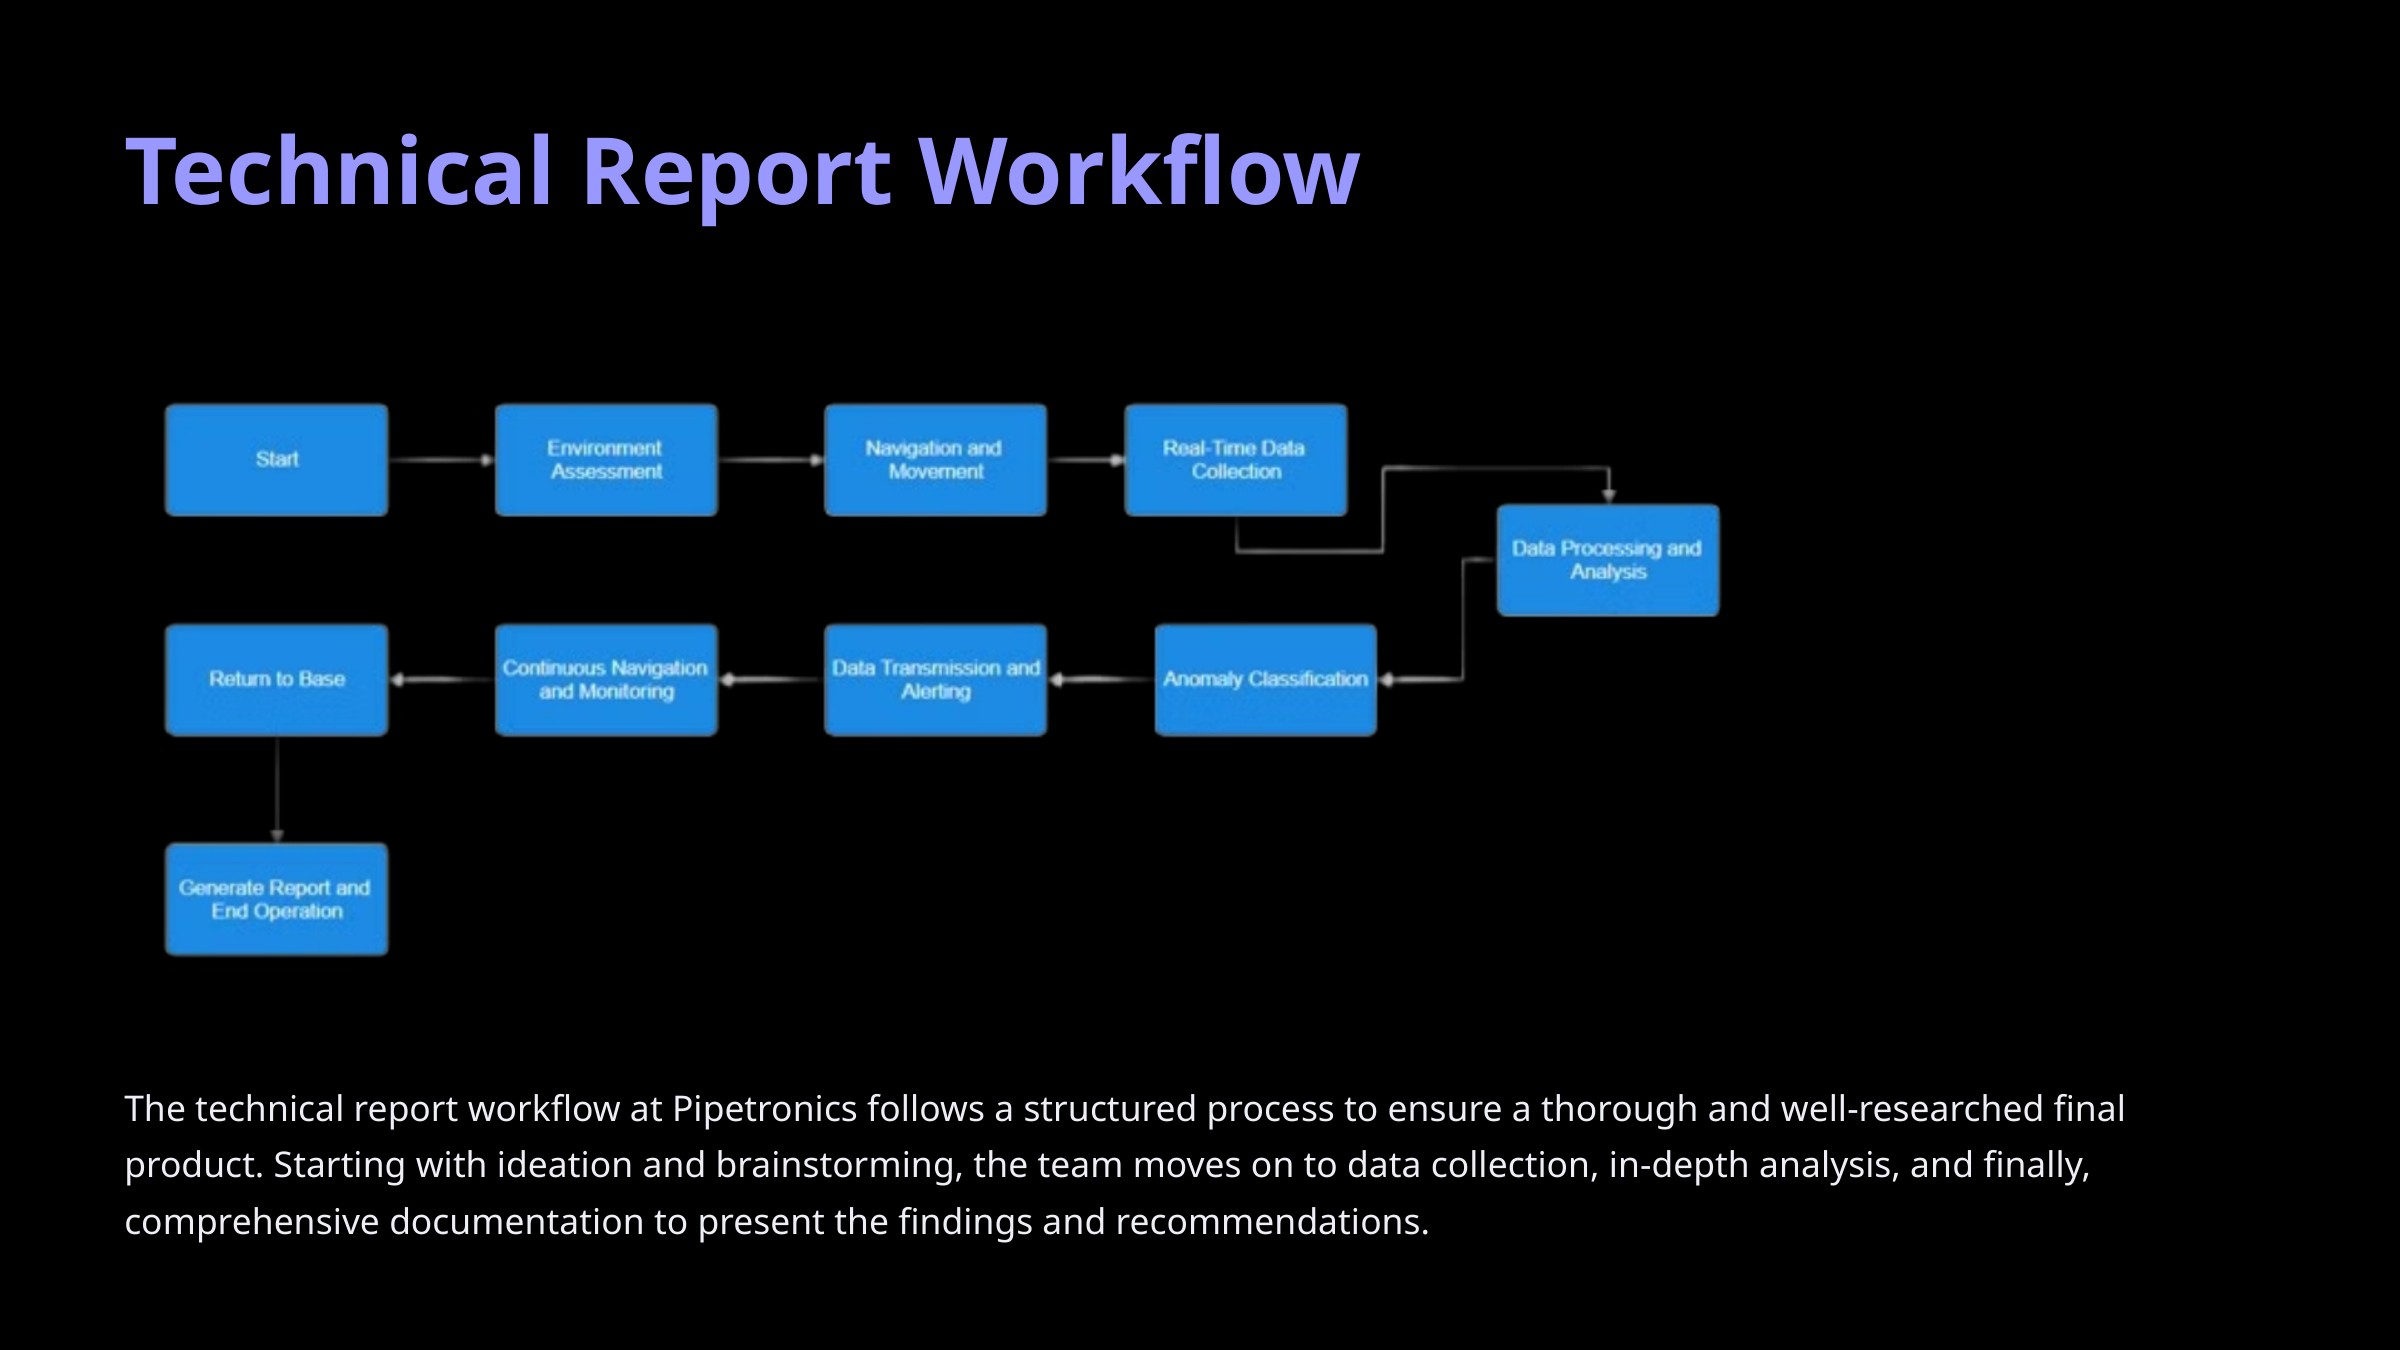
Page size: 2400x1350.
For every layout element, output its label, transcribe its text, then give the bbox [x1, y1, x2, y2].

picture [124, 294, 1795, 1033]
text_box Technical Report Workflow [124, 106, 1239, 224]
text_box The technical report workflow at Pipetronics follows a structured process to ensure a thorough and well-researched final product. Starting with ideation and brainstorming, the team moves on to data collection, in-depth analysis, and finally, comprehensive documentation to present the findings and recommendations. [124, 1072, 2276, 1243]
